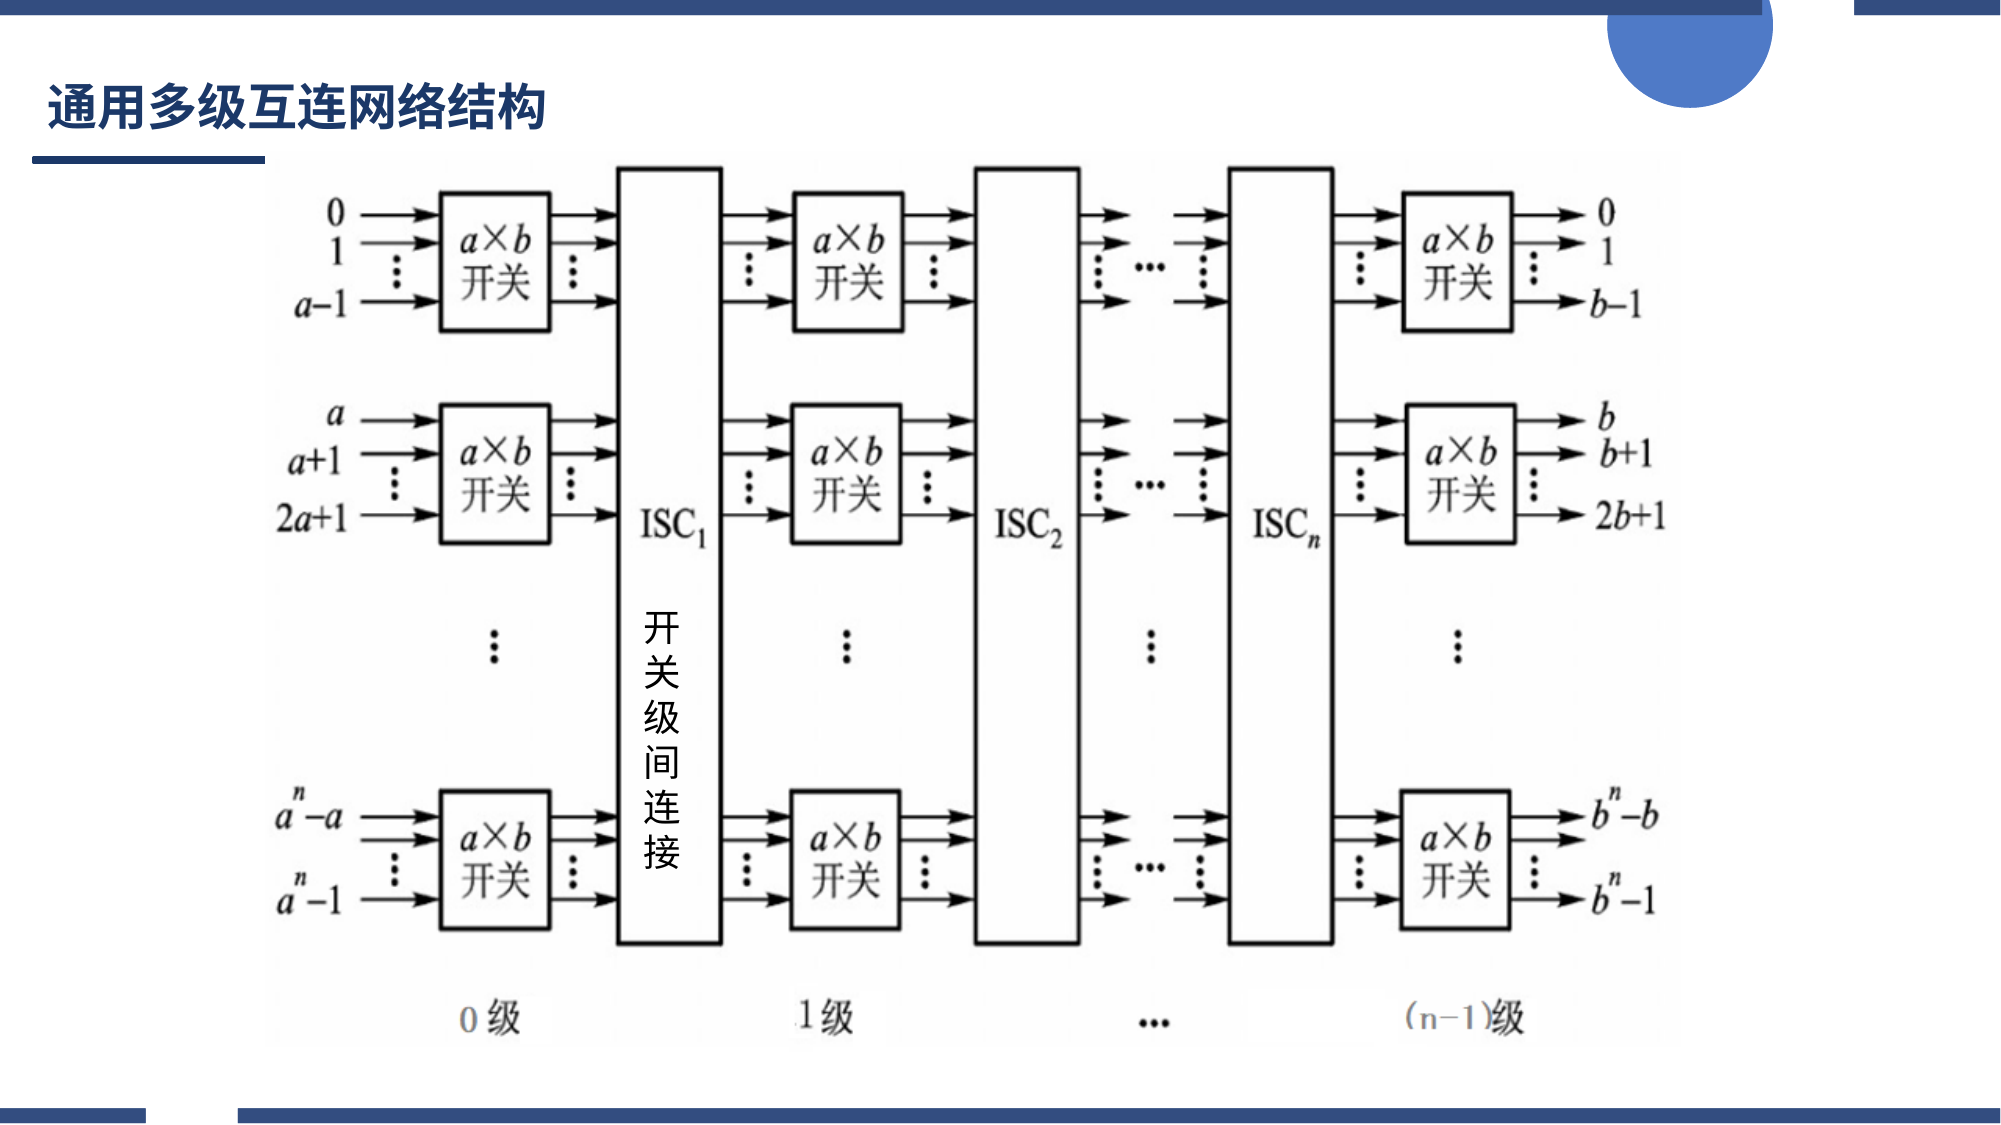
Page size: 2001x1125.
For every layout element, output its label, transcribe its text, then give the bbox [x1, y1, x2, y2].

title 通用多级互连网络结构 [32, 67, 569, 152]
picture [265, 151, 1724, 1059]
